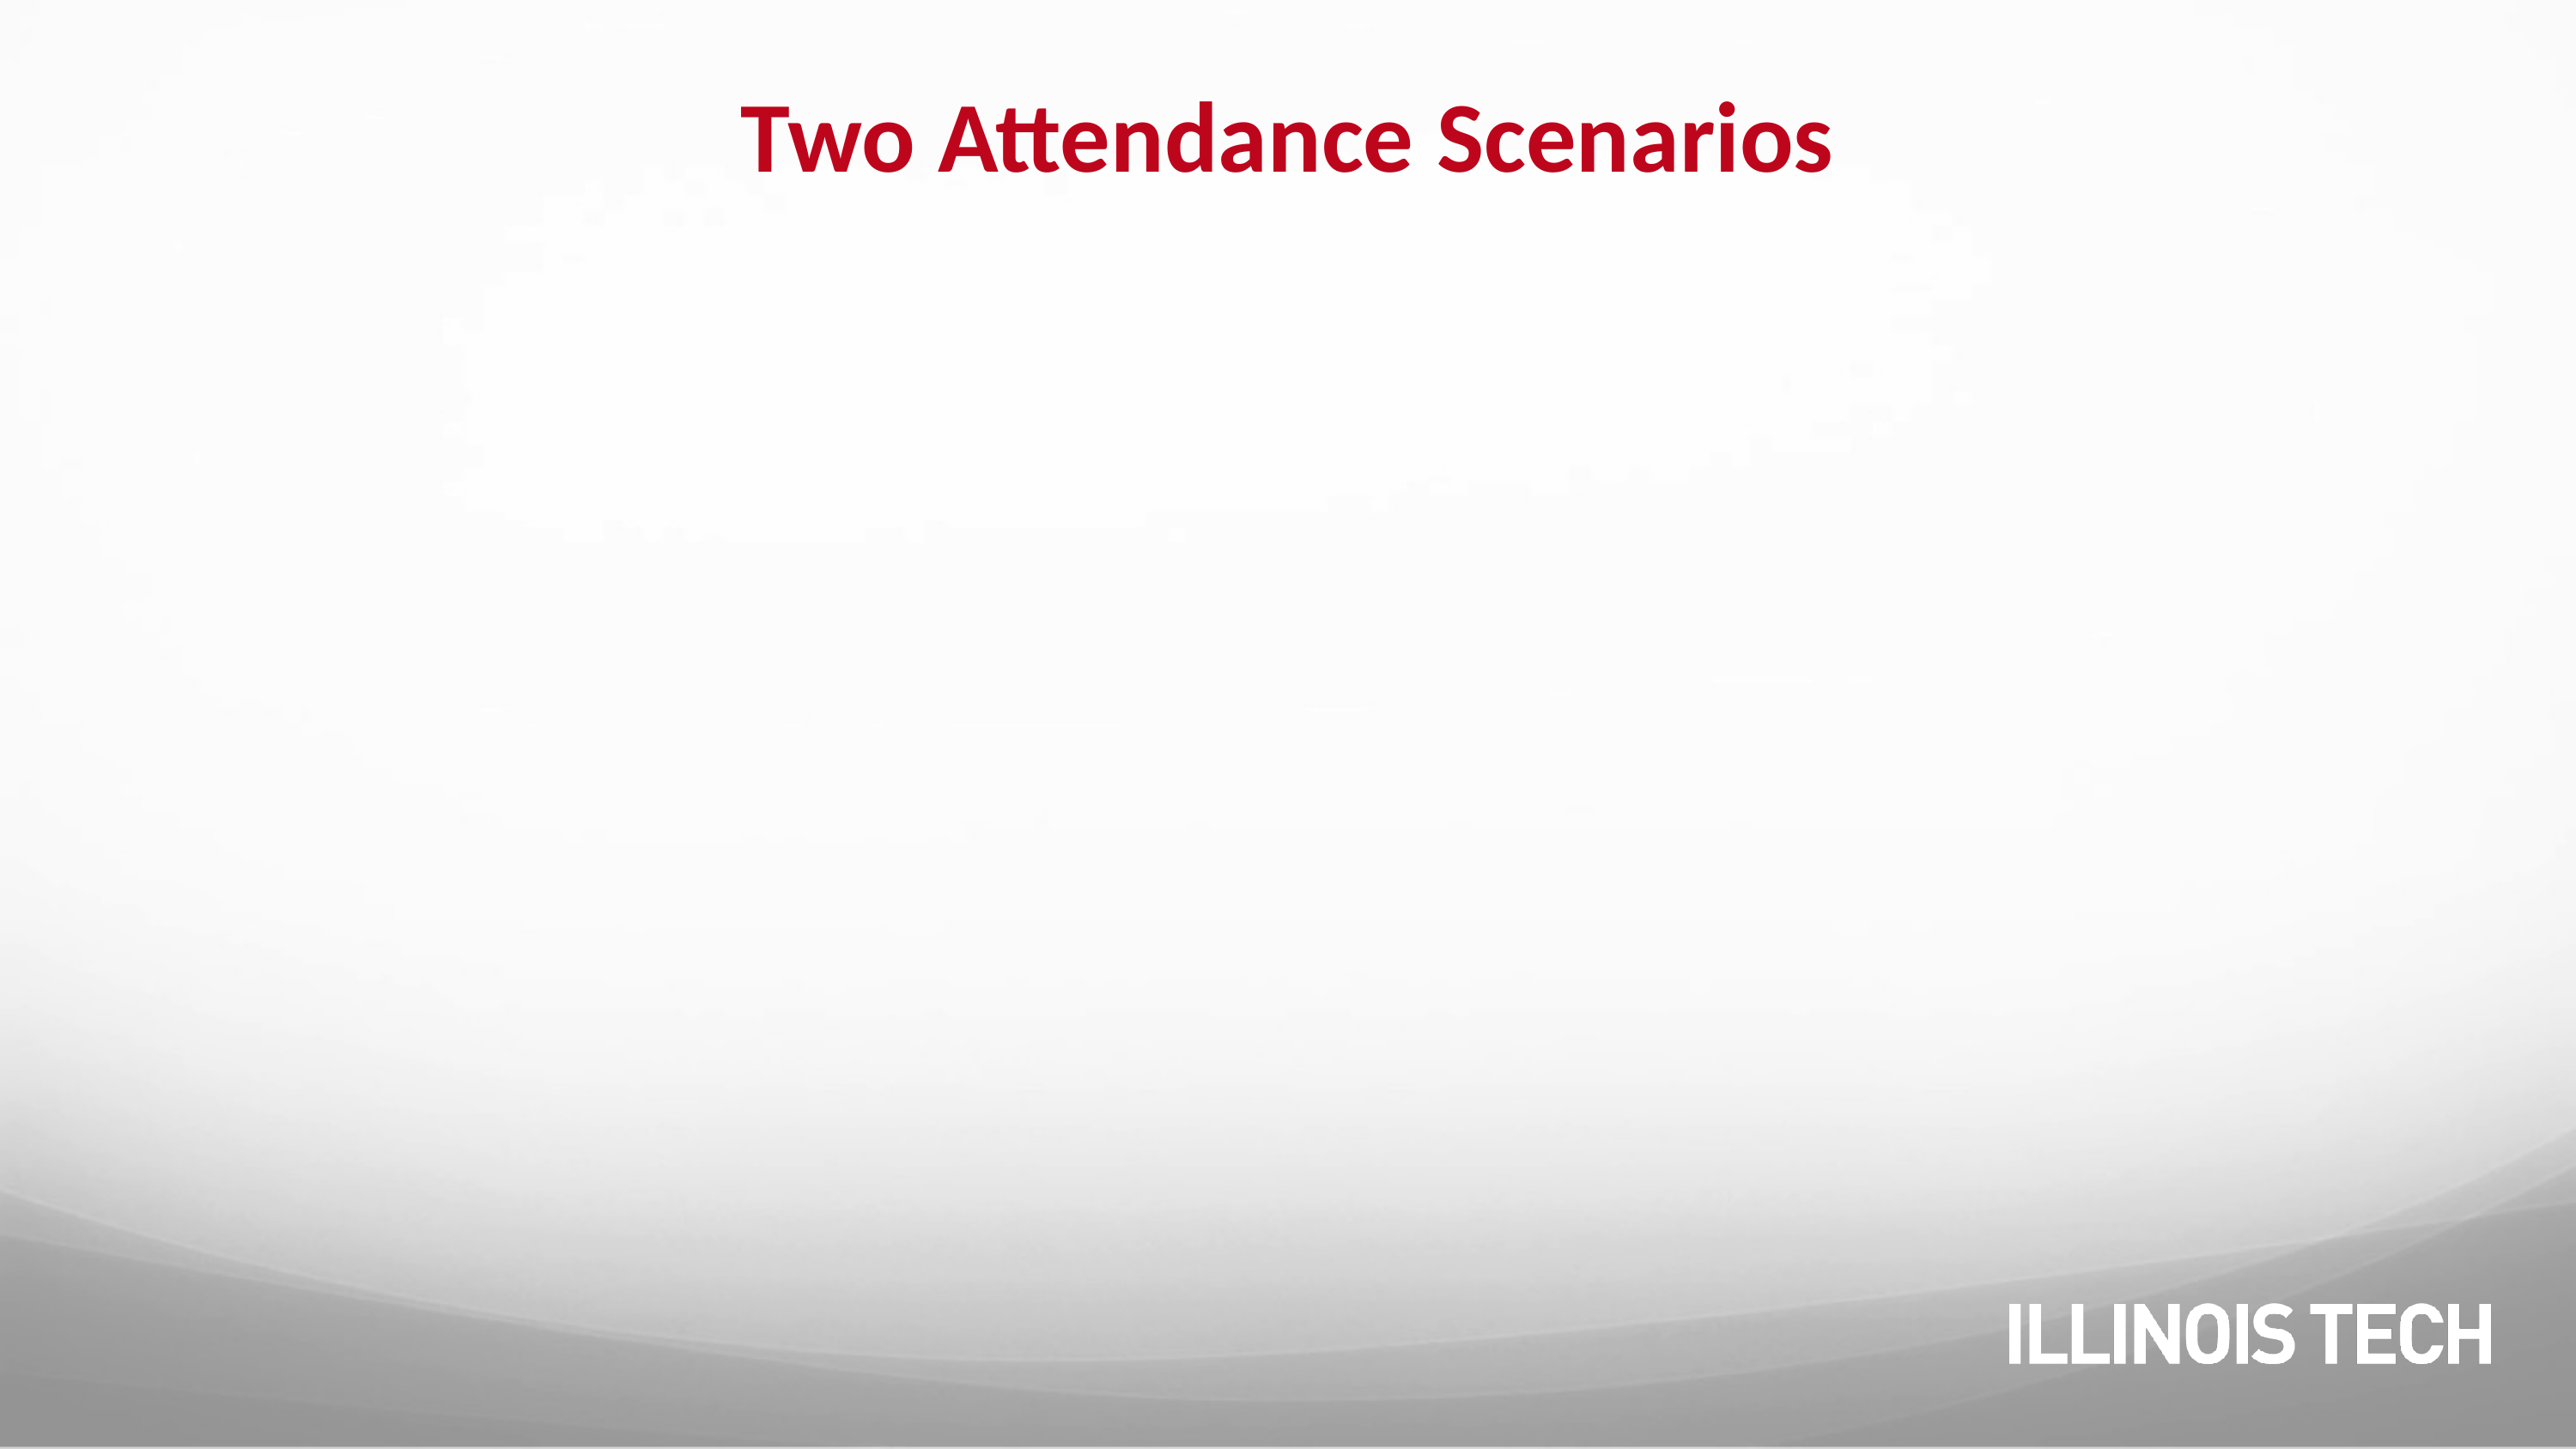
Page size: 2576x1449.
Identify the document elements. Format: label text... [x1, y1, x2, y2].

title Two Attendance Scenarios [155, 22, 2421, 241]
picture [0, 0, 2576, 1449]
